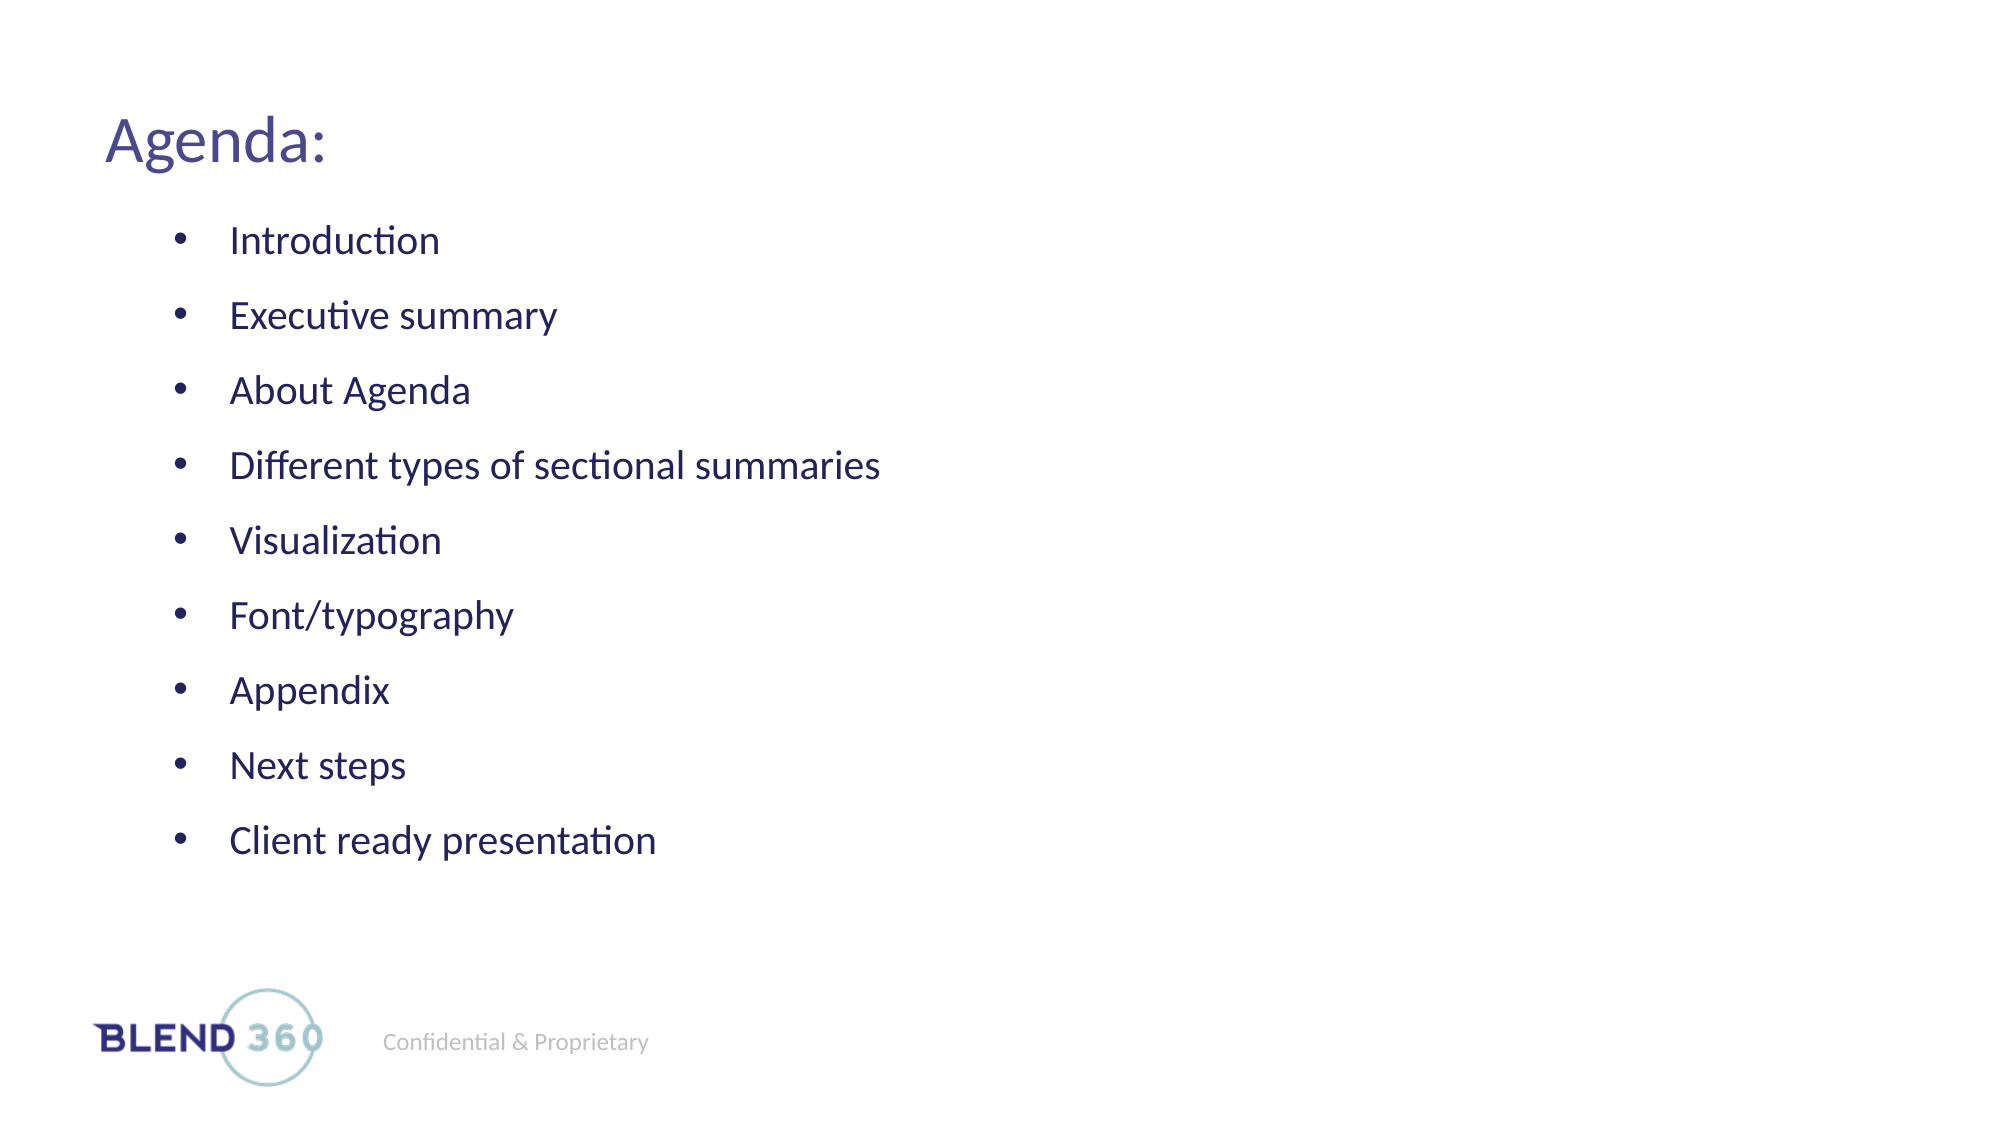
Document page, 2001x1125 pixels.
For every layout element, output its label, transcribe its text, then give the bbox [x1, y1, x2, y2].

text_box Introduction Executive summary About Agenda Different types of sectional summaries Visualization Font/typography Appendix Next steps Client ready presentation [173, 137, 1143, 600]
title Agenda: [105, 104, 1908, 214]
picture [87, 982, 328, 1093]
